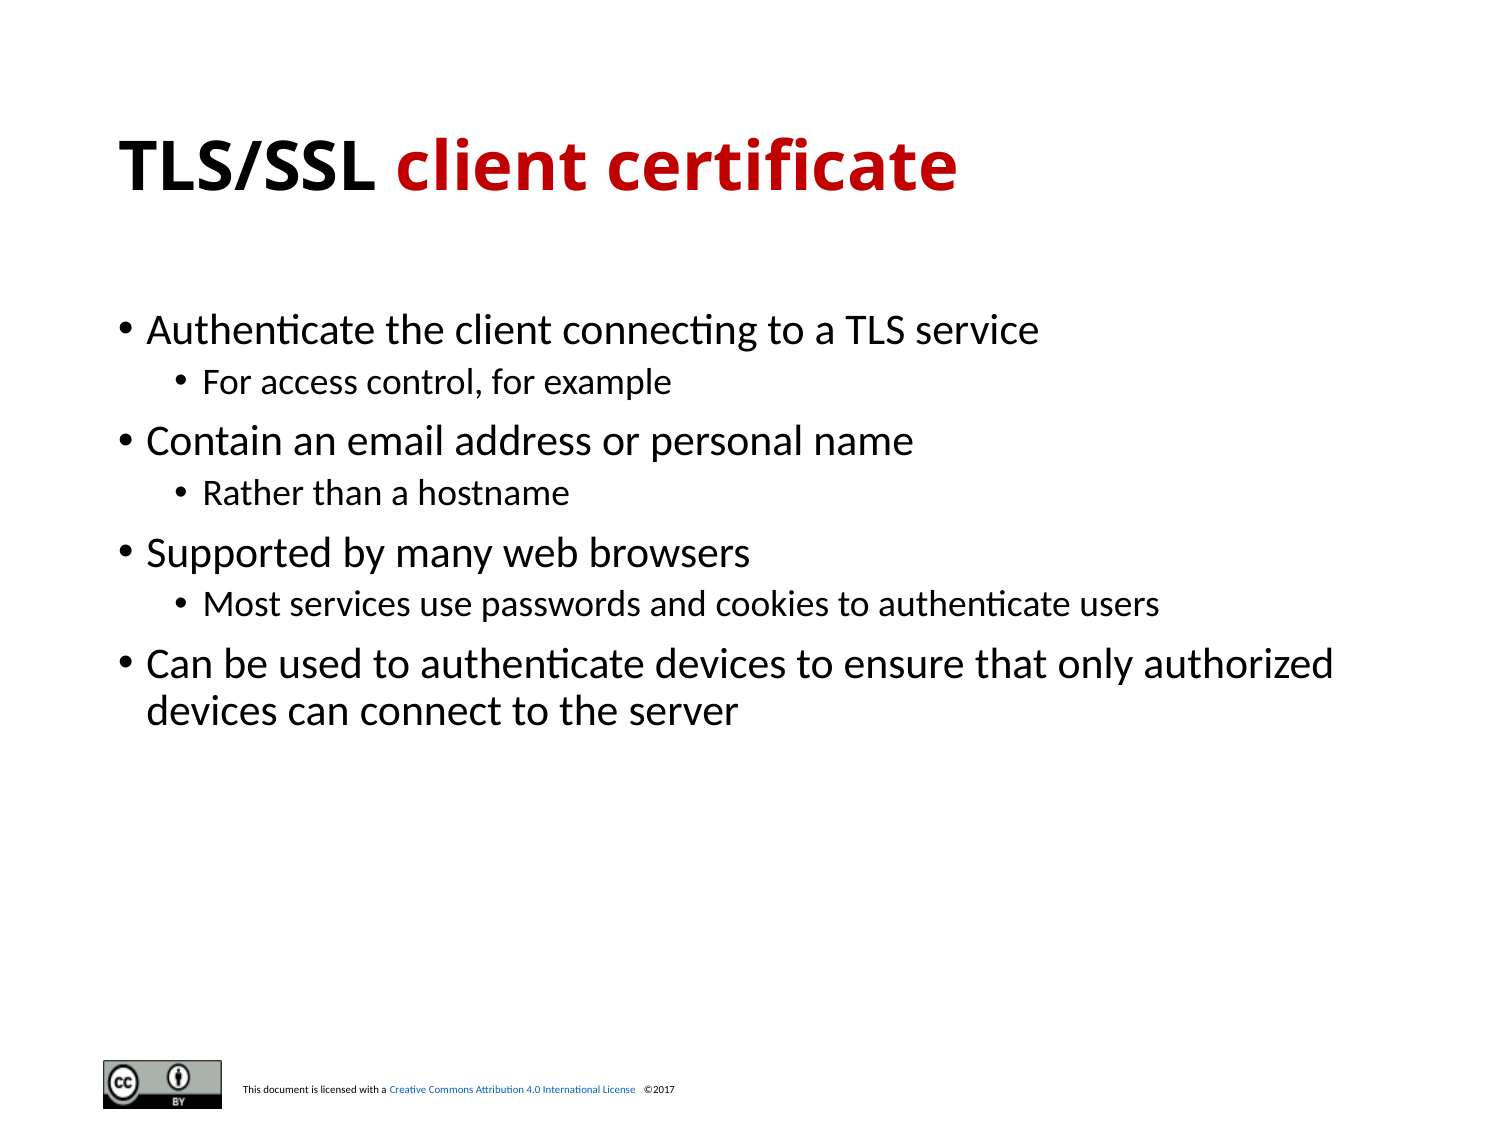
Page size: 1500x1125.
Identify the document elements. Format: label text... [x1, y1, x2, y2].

list Authenticate the client connecting to a TLS service For access control, for example Contain an email address or personal name Rather than a hostname Supported by many web browsers Most services use passwords and cookies to authenticate users Can be used to authenticate devices to ensure that only authorized devices can connect to the server [103, 299, 1397, 1014]
title TLS/SSL client certificate [103, 59, 1397, 278]
picture [103, 1060, 222, 1109]
